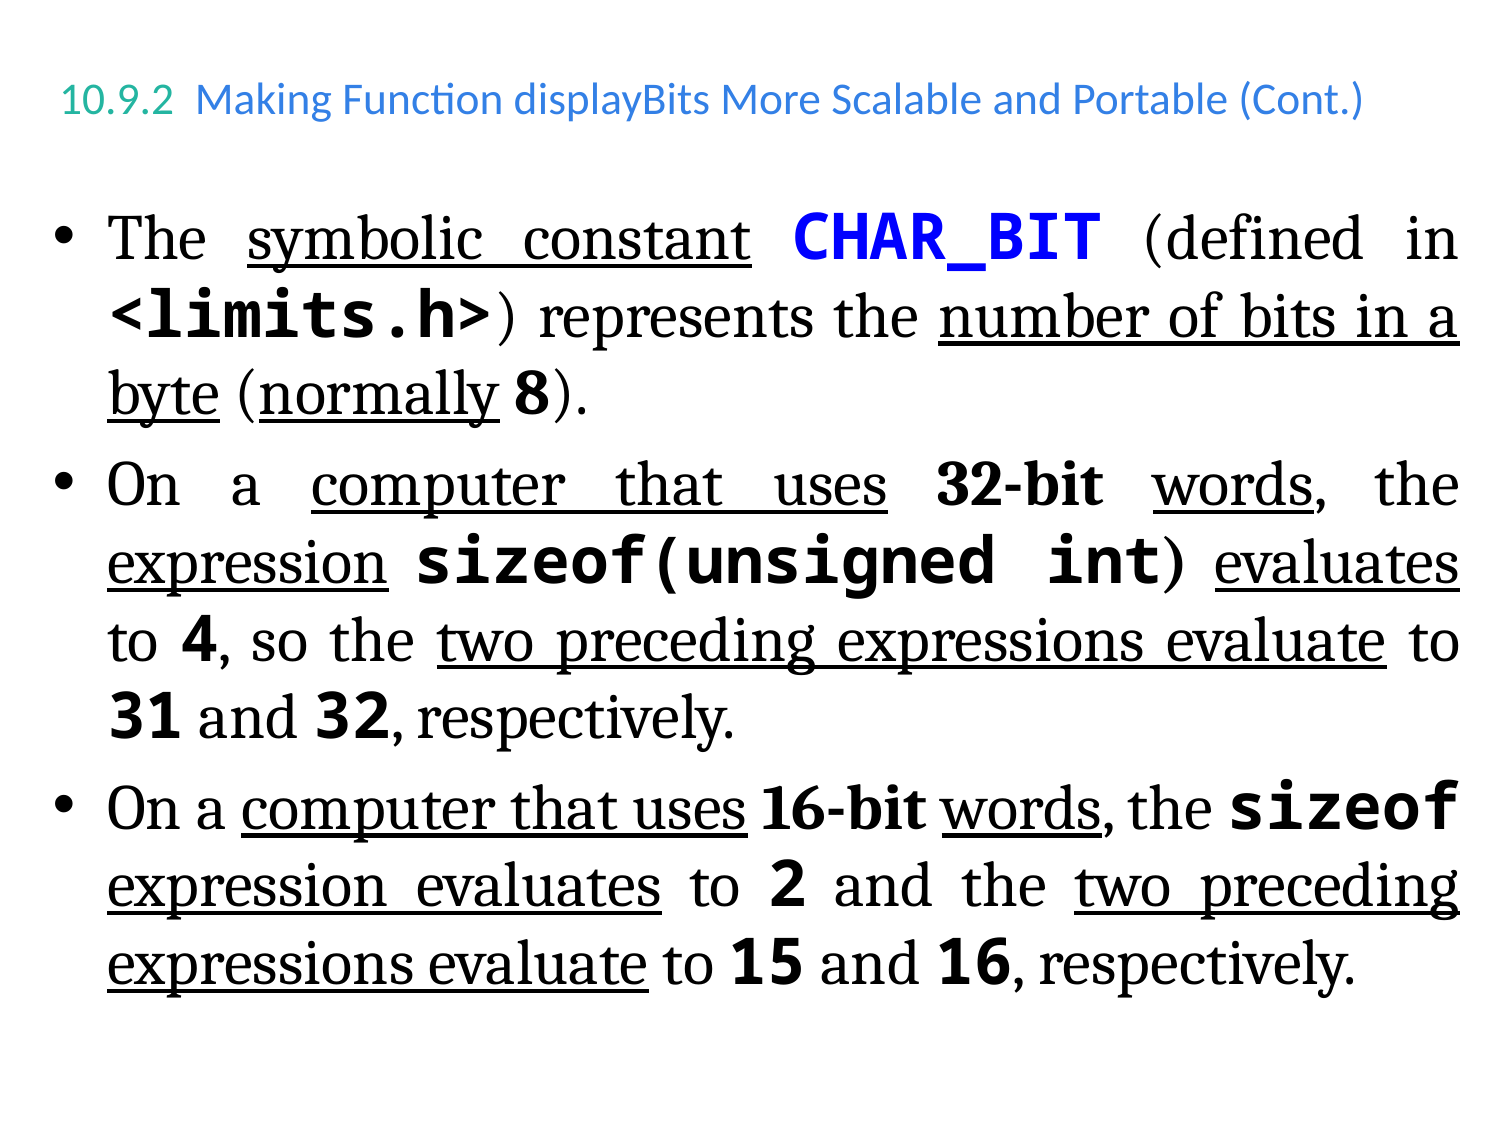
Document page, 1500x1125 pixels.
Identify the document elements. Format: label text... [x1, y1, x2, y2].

list The symbolic constant CHAR_BIT (defined in <limits.h>) represents the number of bits in a byte (normally 8). On a computer that uses 32-bit words, the expression sizeof(unsigned int) evaluates to 4, so the two preceding expressions evaluate to 31 and 32, respectively. On a computer that uses 16-bit words, the sizeof expression evaluates to 2 and the two preceding expressions evaluate to 15 and 16, respectively. [37, 187, 1475, 1075]
title 10.9.2 Making Function displayBits More Scalable and Portable (Cont.) [37, 37, 1388, 155]
